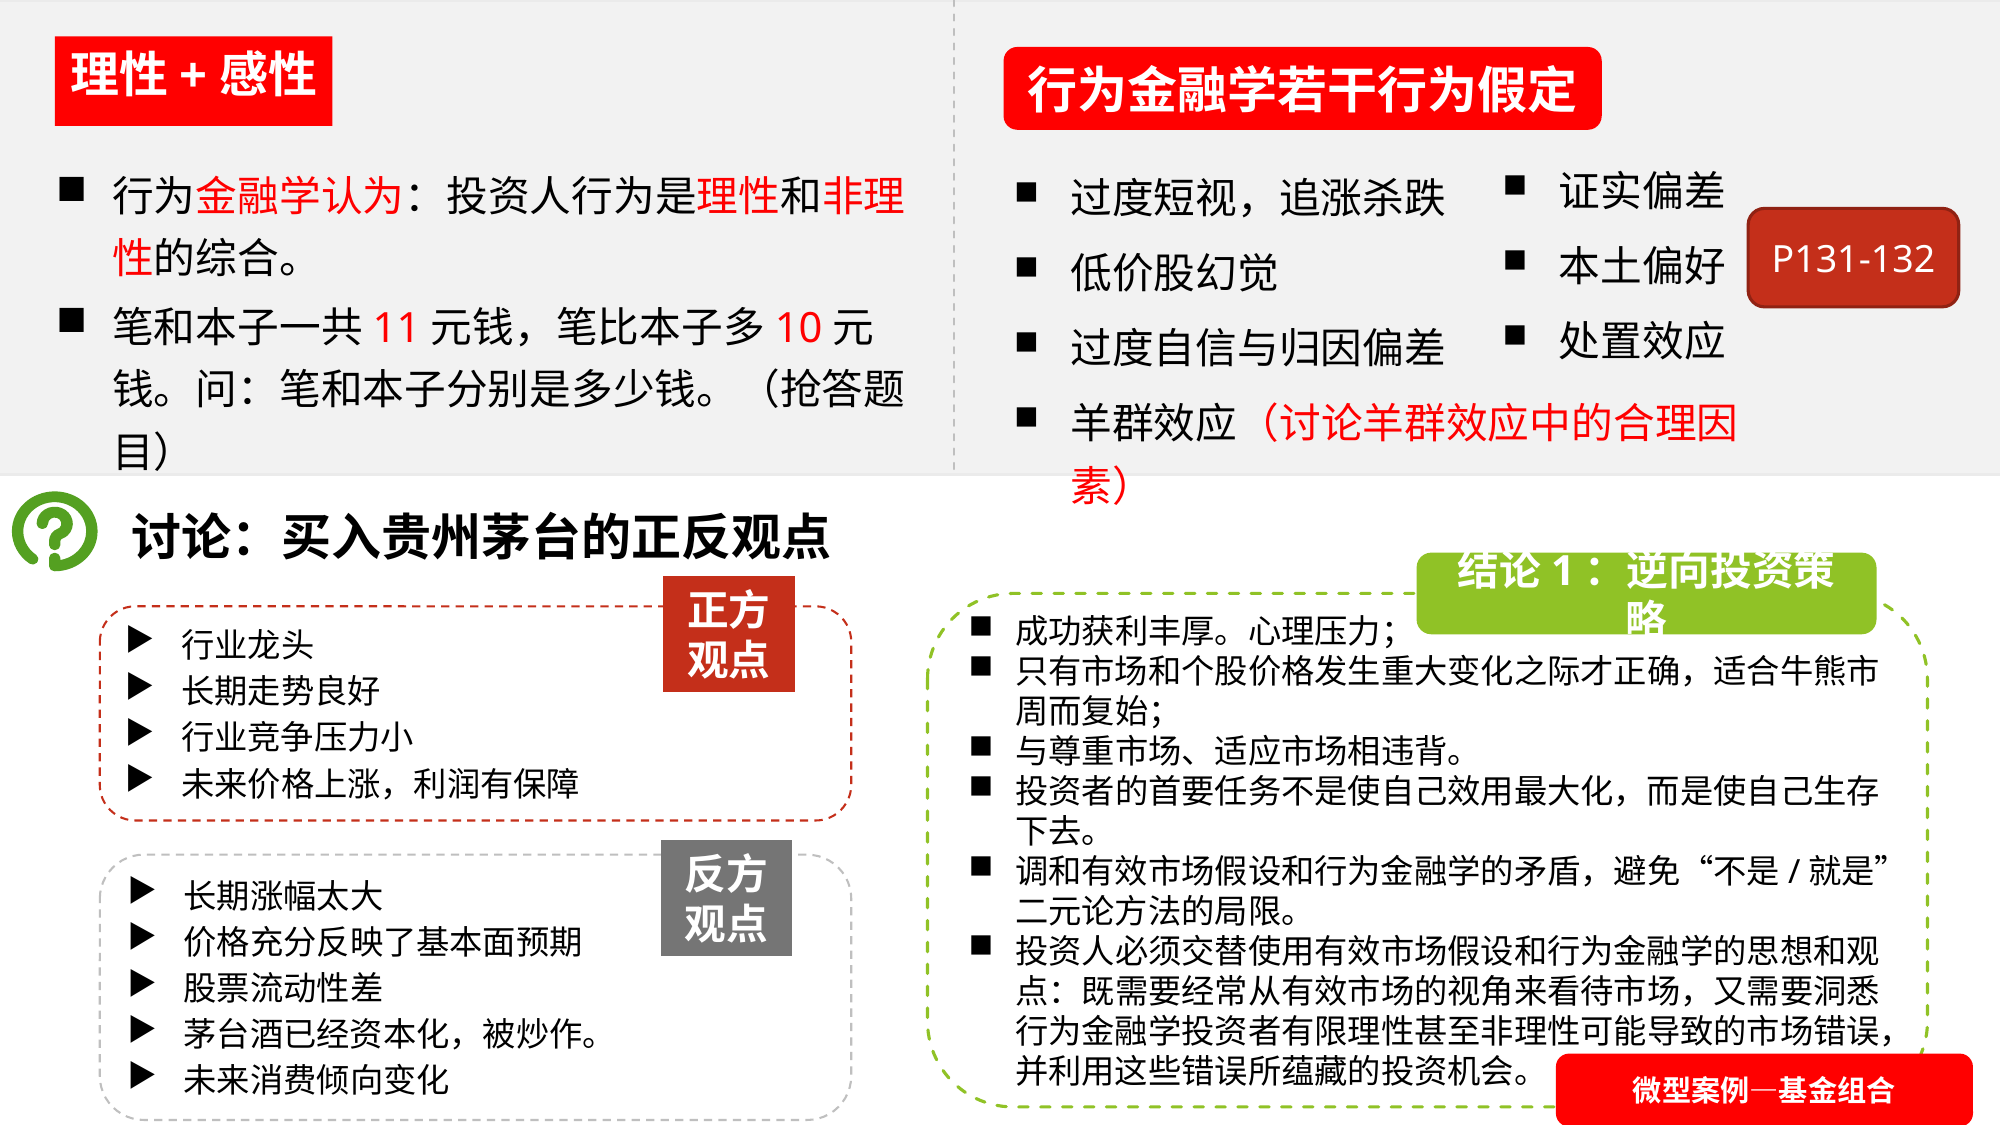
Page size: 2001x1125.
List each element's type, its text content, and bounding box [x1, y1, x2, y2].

title 理性+感性 [54, 36, 333, 126]
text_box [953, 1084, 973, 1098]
text_box 结论1：逆向投资策略 [1416, 552, 1877, 635]
text_box 过度短视，追涨杀跌 低价股幻觉 过度自信与归因偏差 羊群效应（讨论羊群效应中的合理因素） [999, 152, 1795, 518]
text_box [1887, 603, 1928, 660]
text_box 反方观点 [661, 840, 792, 956]
text_box 行为金融学认为：投资人行为是理性和非理性的综合。 笔和本子一共11元钱，笔比本子多10元钱。问：笔和本子分别是多少钱。（抢答题目） [41, 149, 928, 484]
text_box 行业龙头 长期走势良好 行业竞争压力小 未来价格上涨，利润有保障 [99, 606, 852, 821]
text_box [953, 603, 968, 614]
text_box 微型案例—基金组合 [1555, 1053, 1974, 1125]
text_box 讨论：买入贵州茅台的正反观点 [116, 498, 846, 573]
text_box 长期涨幅太大 价格充分反映了基本面预期 股票流动性差 茅台酒已经资本化，被炒作。 未来消费倾向变化 [99, 854, 852, 1120]
text_box [0, 0, 953, 476]
text_box 证实偏差 本土偏好 处置效应 [1488, 145, 1875, 373]
text_box 正方观点 [663, 576, 795, 692]
text_box 行为金融学若干行为假定 [1003, 46, 1602, 130]
text_box [925, 591, 1930, 1109]
text_box [955, 0, 2000, 476]
text_box [11, 491, 98, 572]
text_box P131-132 [1875, 206, 1961, 309]
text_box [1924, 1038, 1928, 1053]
